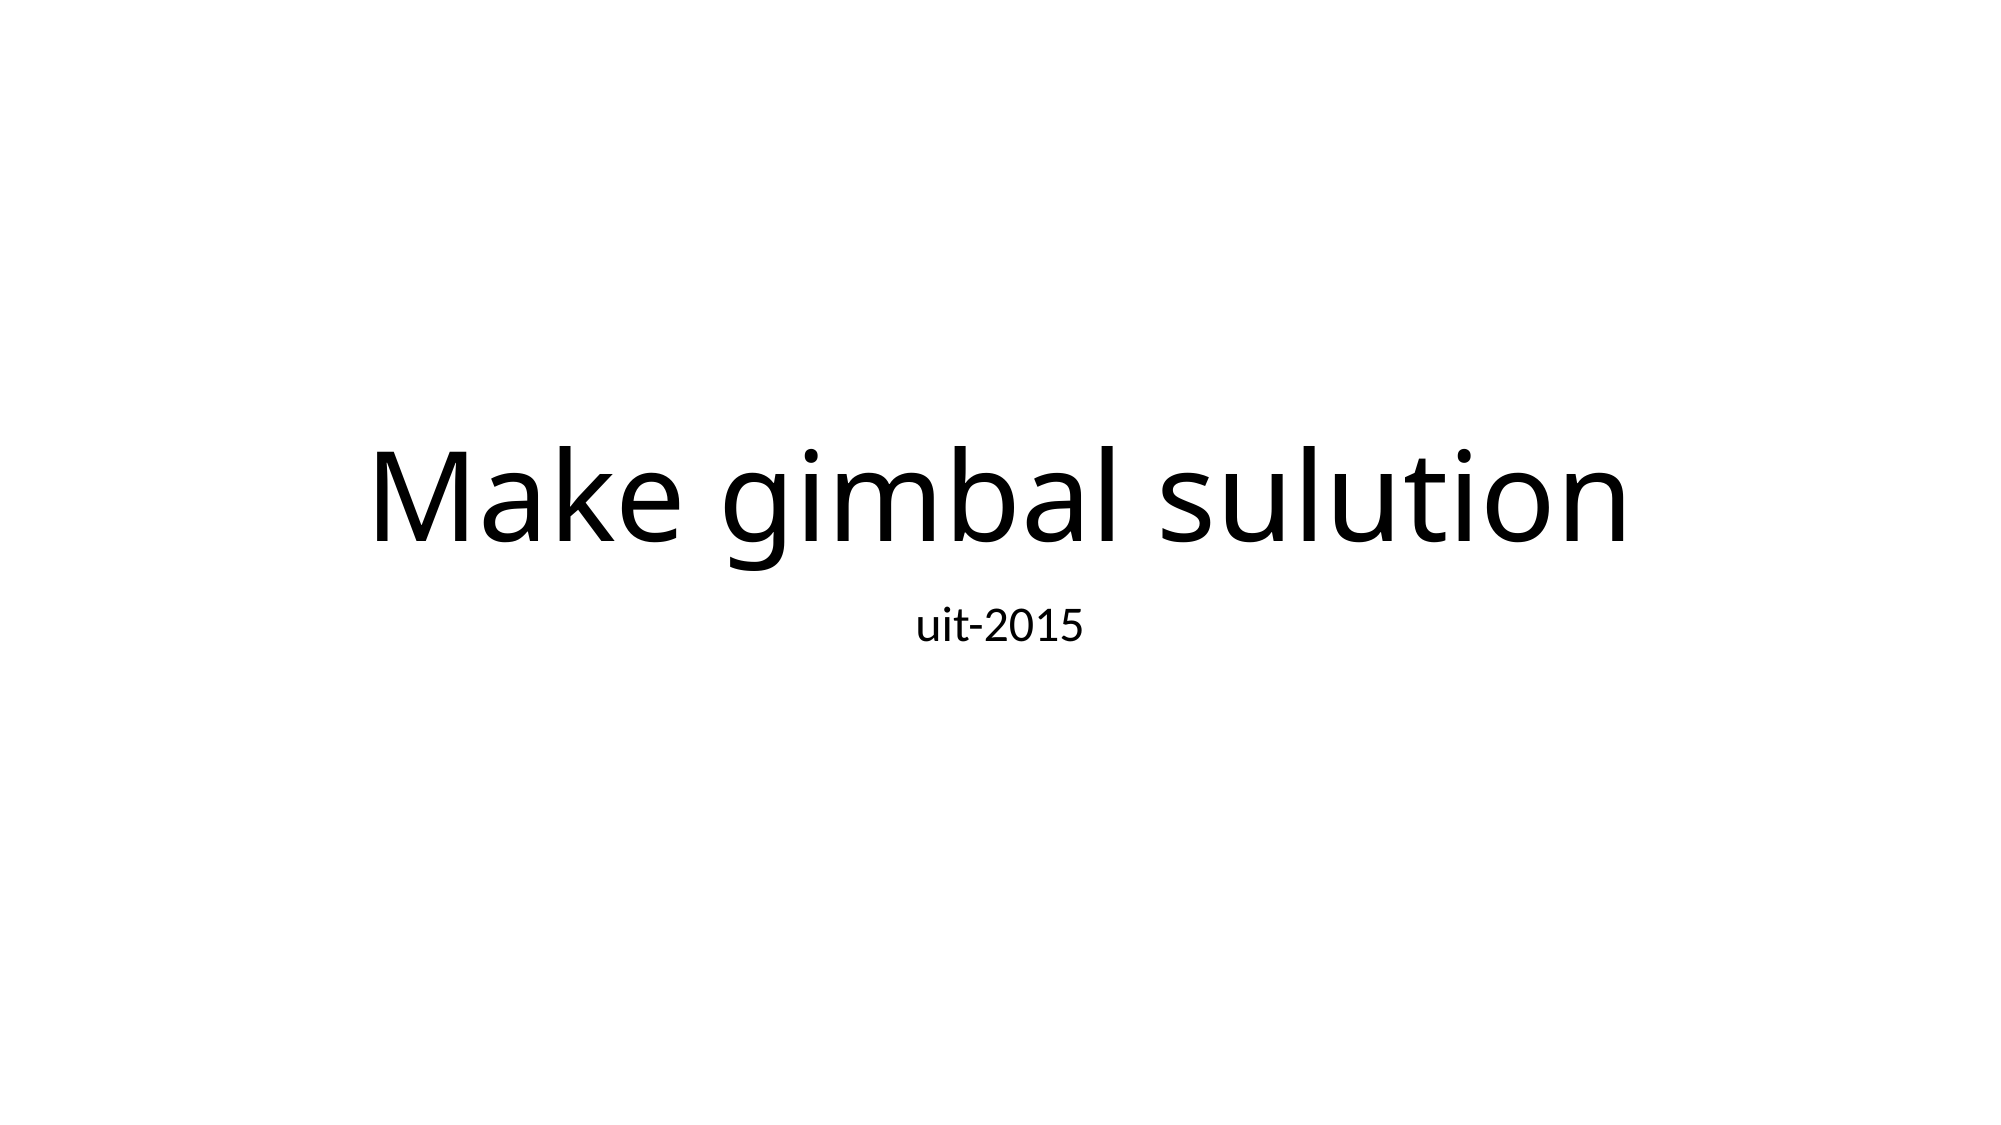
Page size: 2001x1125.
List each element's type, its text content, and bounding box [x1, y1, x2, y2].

subtitle uit-2015 [249, 590, 1750, 863]
title Make gimbal sulution [249, 184, 1750, 576]
